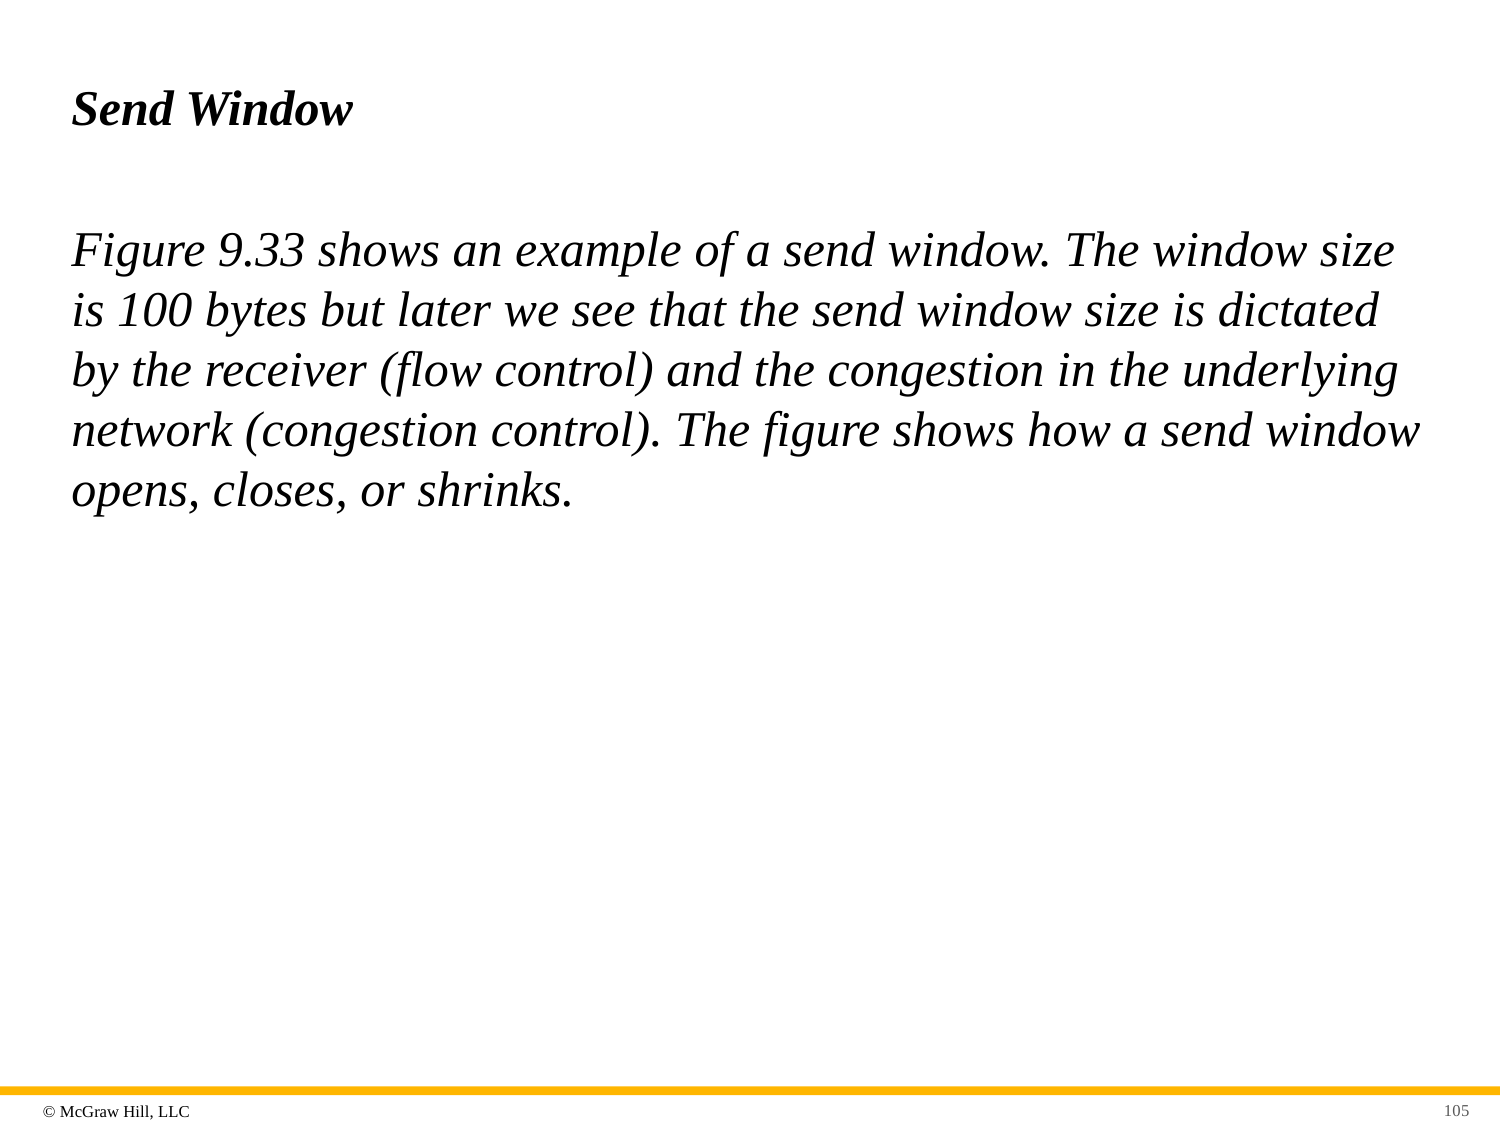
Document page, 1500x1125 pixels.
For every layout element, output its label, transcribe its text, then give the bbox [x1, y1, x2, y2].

list Figure 9.33 shows an example of a send window. The window size is 100 bytes but later we see that the send window size is dictated by the receiver (flow control) and the congestion in the underlying network (congestion control). The figure shows how a send window opens, closes, or shrinks. [56, 209, 1444, 1026]
slide_number 105 [1418, 1096, 1477, 1123]
title Send Window [56, 50, 1444, 162]
